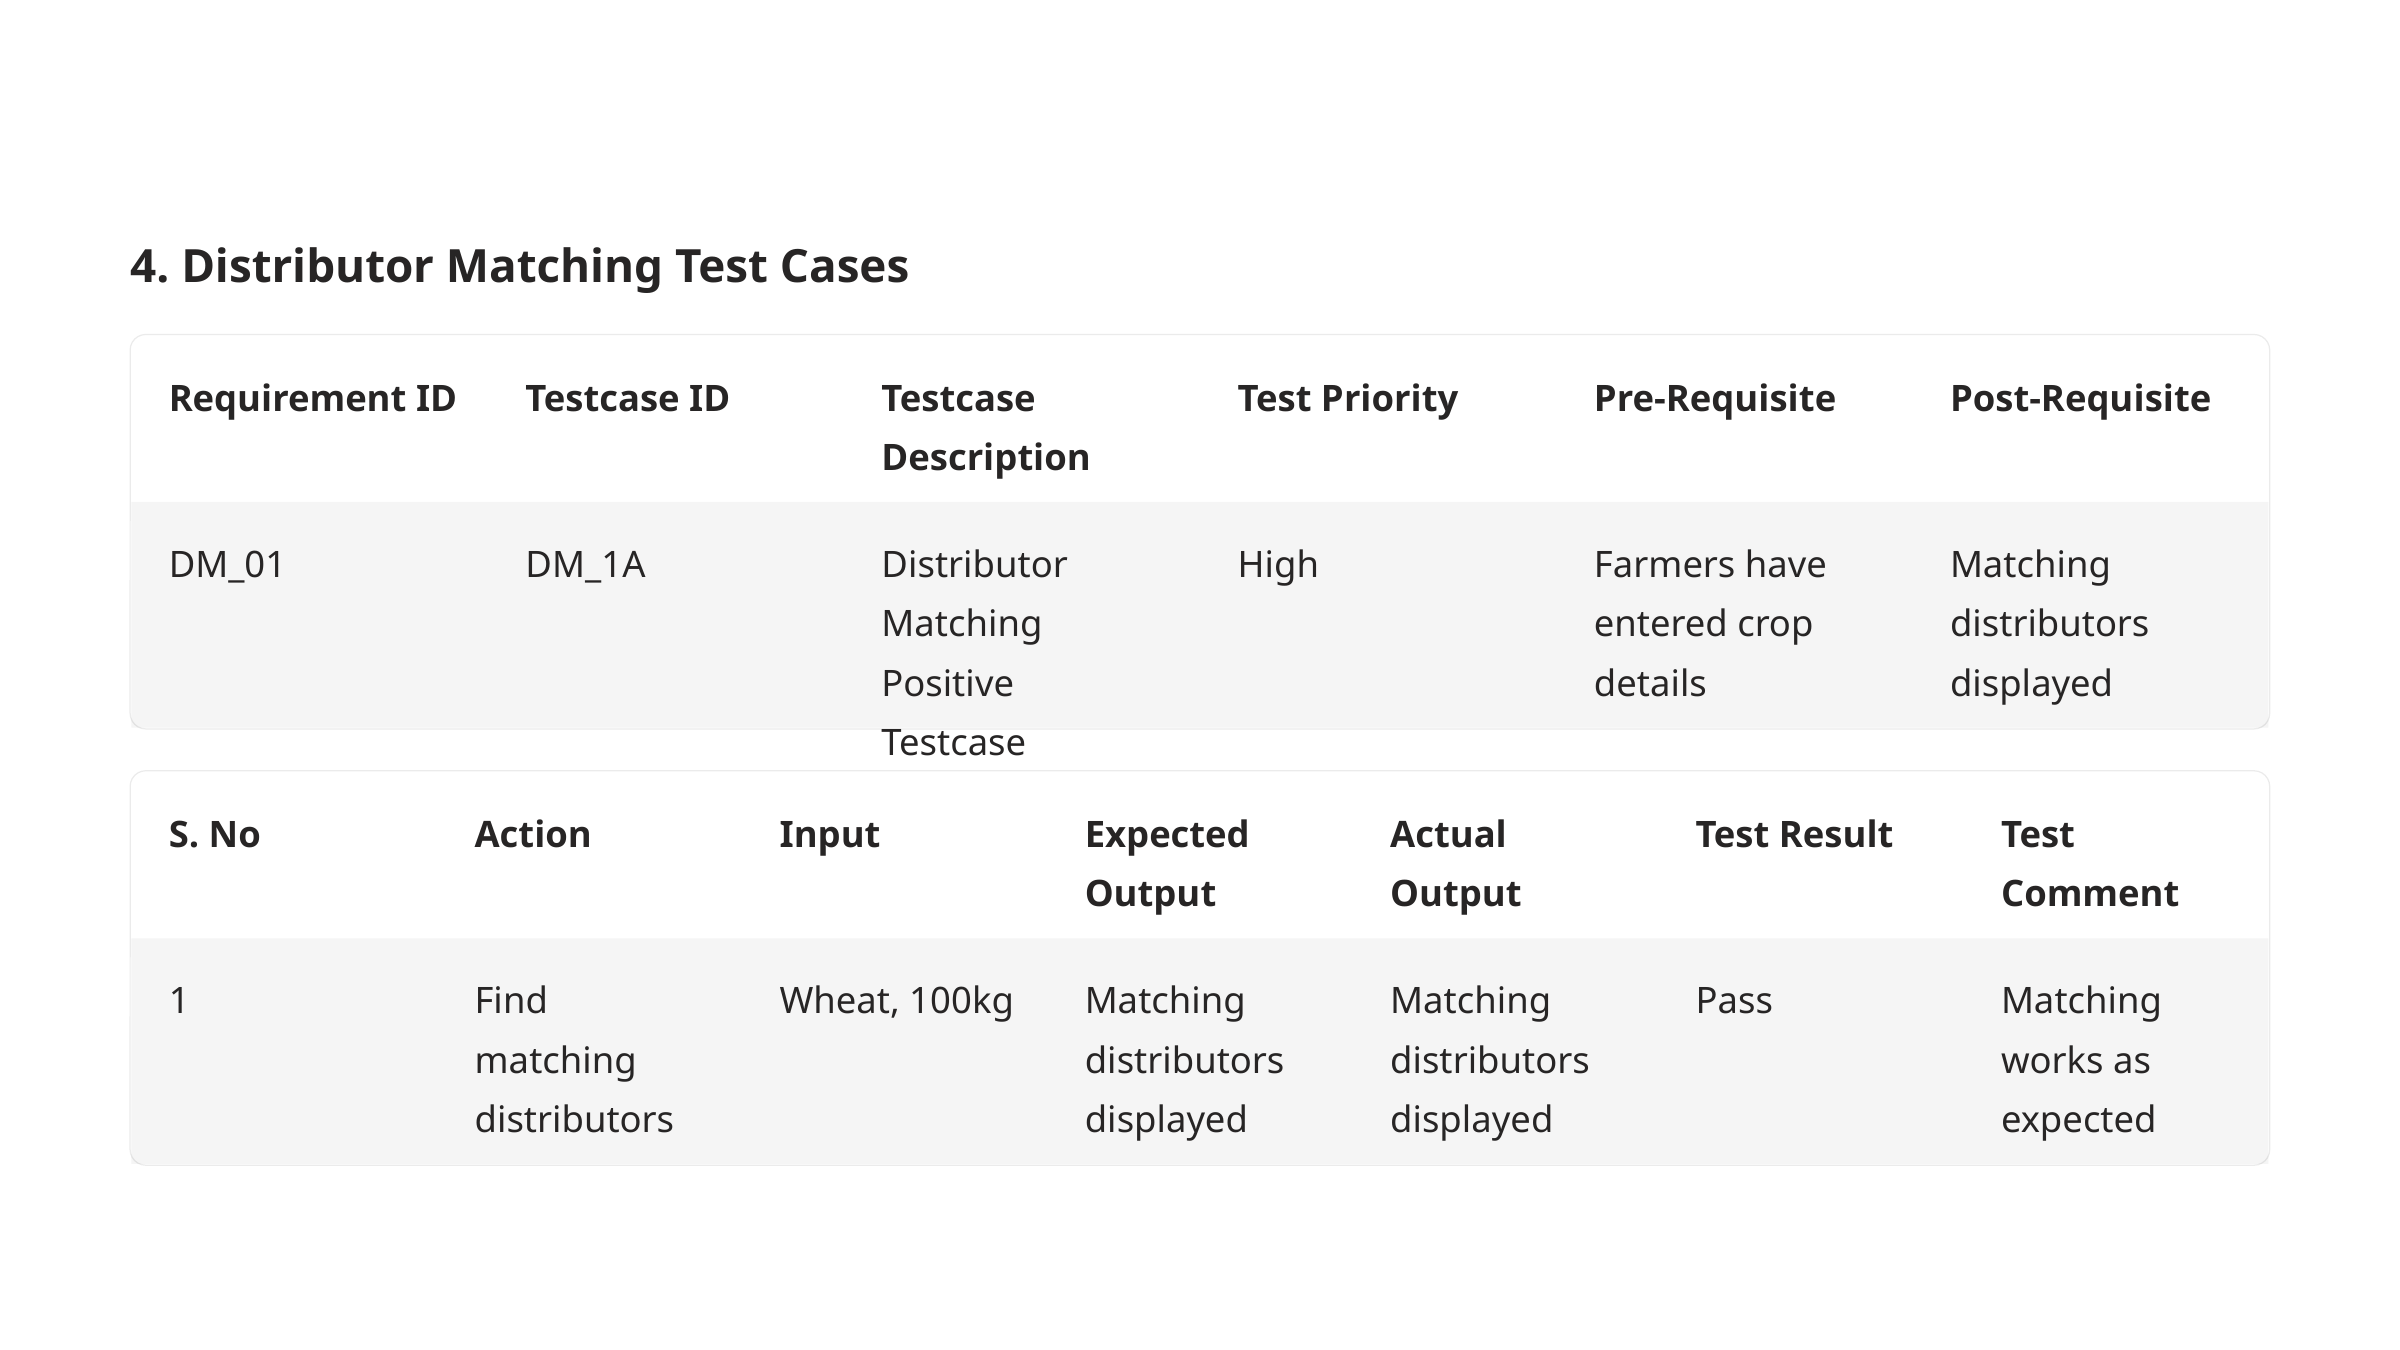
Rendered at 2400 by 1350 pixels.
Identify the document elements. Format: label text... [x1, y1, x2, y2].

text_box High [1237, 525, 1519, 585]
text_box Input [779, 795, 1010, 856]
text_box Pass [1695, 961, 1926, 1022]
text_box [131, 501, 2269, 728]
text_box 1 [168, 961, 399, 1022]
text_box Post-Requisite [1950, 359, 2232, 419]
text_box [131, 335, 2269, 501]
text_box Matching distributors displayed [1390, 961, 1620, 1141]
text_box Matching distributors displayed [1950, 525, 2232, 704]
text_box Test Comment [2000, 795, 2232, 915]
text_box [131, 938, 2269, 1164]
text_box Test Result [1695, 795, 1926, 856]
text_box Test Priority [1237, 359, 1519, 419]
text_box Testcase Description [881, 359, 1162, 479]
text_box DM_1A [525, 525, 806, 585]
text_box Wheat, 100kg [779, 961, 1010, 1022]
text_box Distributor Matching Positive Testcase [881, 525, 1162, 704]
text_box Requirement ID [168, 359, 450, 419]
text_box Testcase ID [525, 359, 806, 419]
text_box Action [474, 795, 704, 856]
text_box Matching works as expected [2000, 961, 2232, 1141]
text_box DM_01 [168, 525, 450, 585]
text_box S. No [168, 795, 399, 856]
text_box Farmers have entered crop details [1593, 525, 1875, 704]
text_box Find matching distributors [474, 961, 704, 1141]
text_box Expected Output [1084, 795, 1315, 915]
text_box Matching distributors displayed [1084, 961, 1315, 1141]
text_box 4. Distributor Matching Test Cases [130, 218, 2270, 293]
text_box Actual Output [1390, 795, 1620, 915]
text_box [131, 772, 2269, 938]
text_box Pre-Requisite [1593, 359, 1875, 419]
